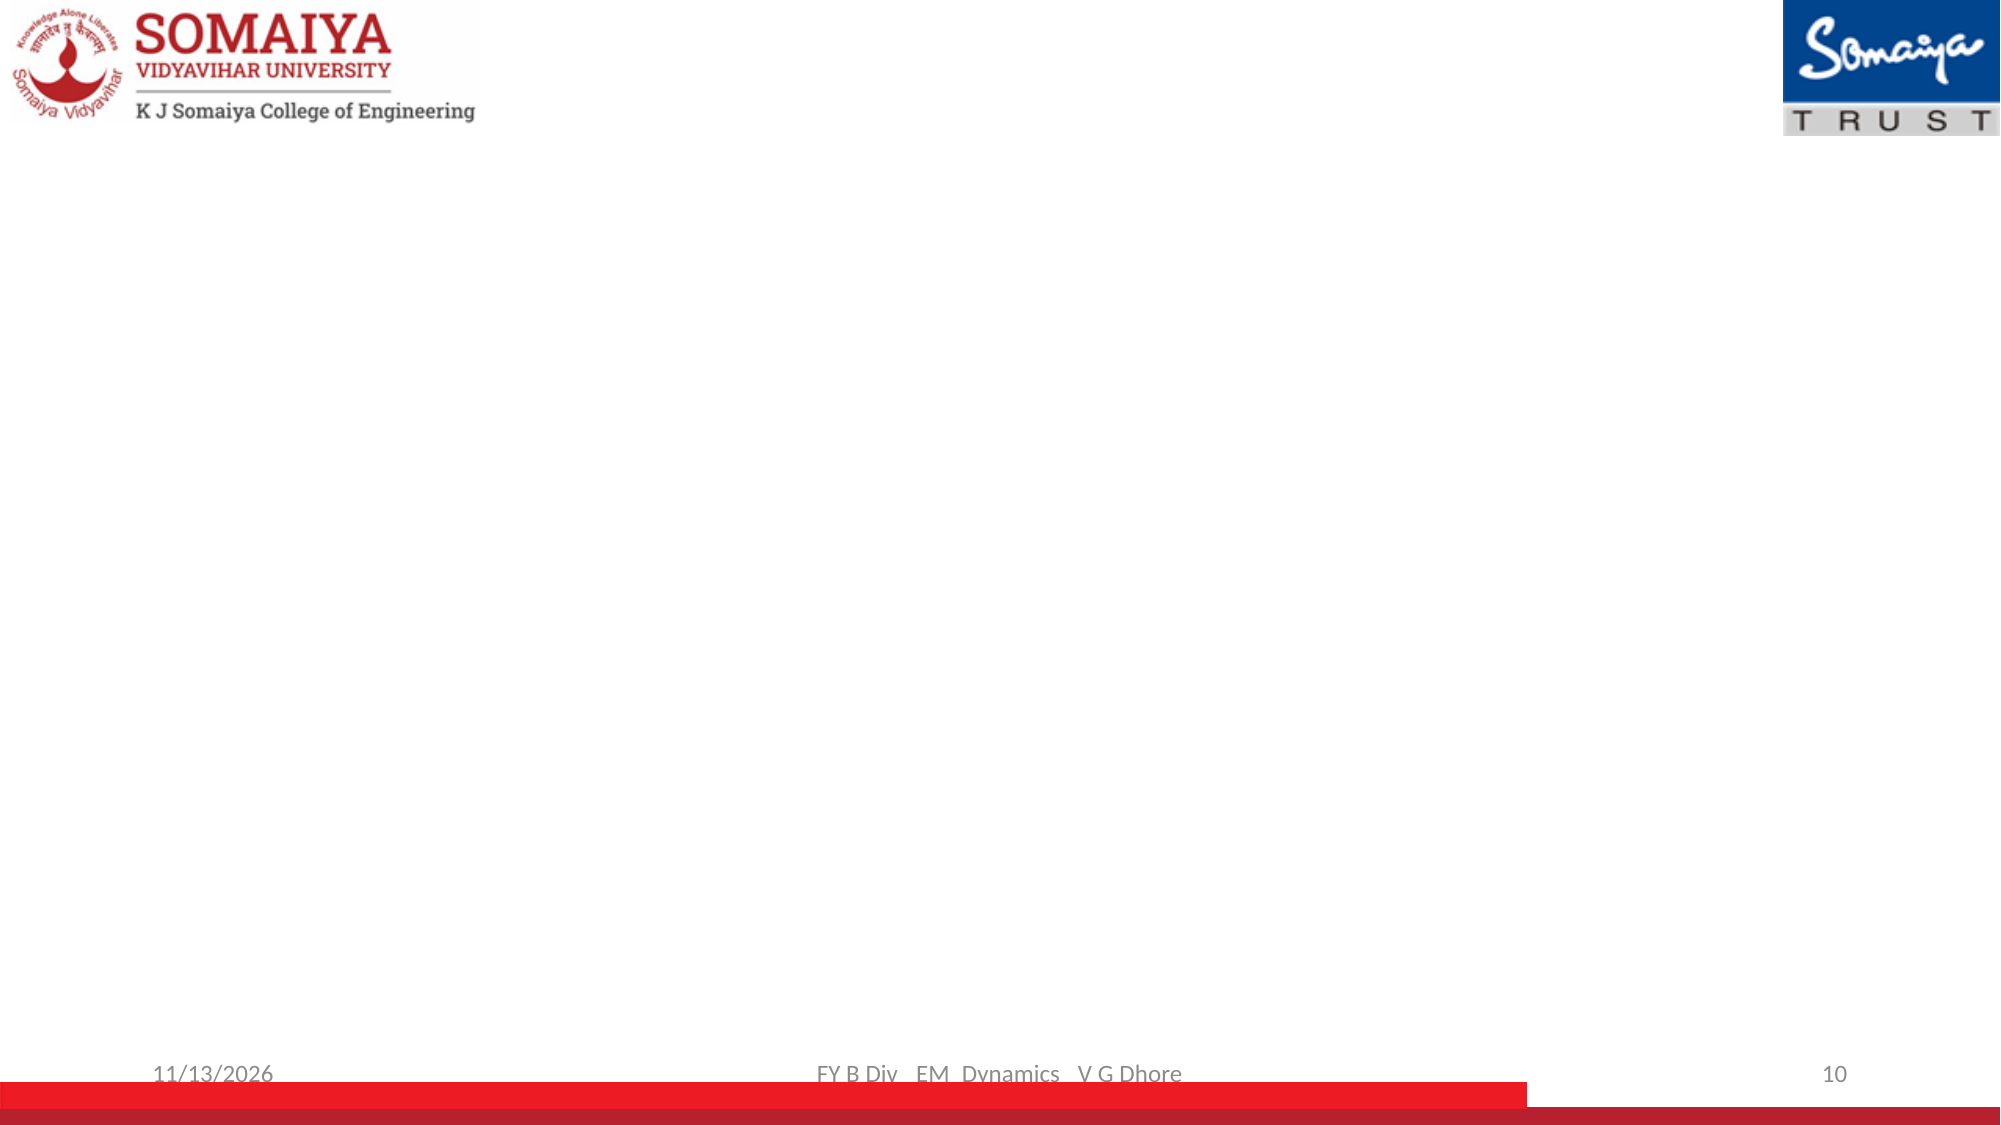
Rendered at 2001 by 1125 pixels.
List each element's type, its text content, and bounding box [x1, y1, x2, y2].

picture [0, 1081, 2000, 1125]
slide_number 10 [1412, 1042, 1863, 1103]
footer FY B Div_ EM_Dynamics_ V G Dhore [662, 1042, 1338, 1081]
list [10, 0, 480, 125]
picture [1783, 0, 2000, 136]
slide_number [137, 1042, 588, 1081]
